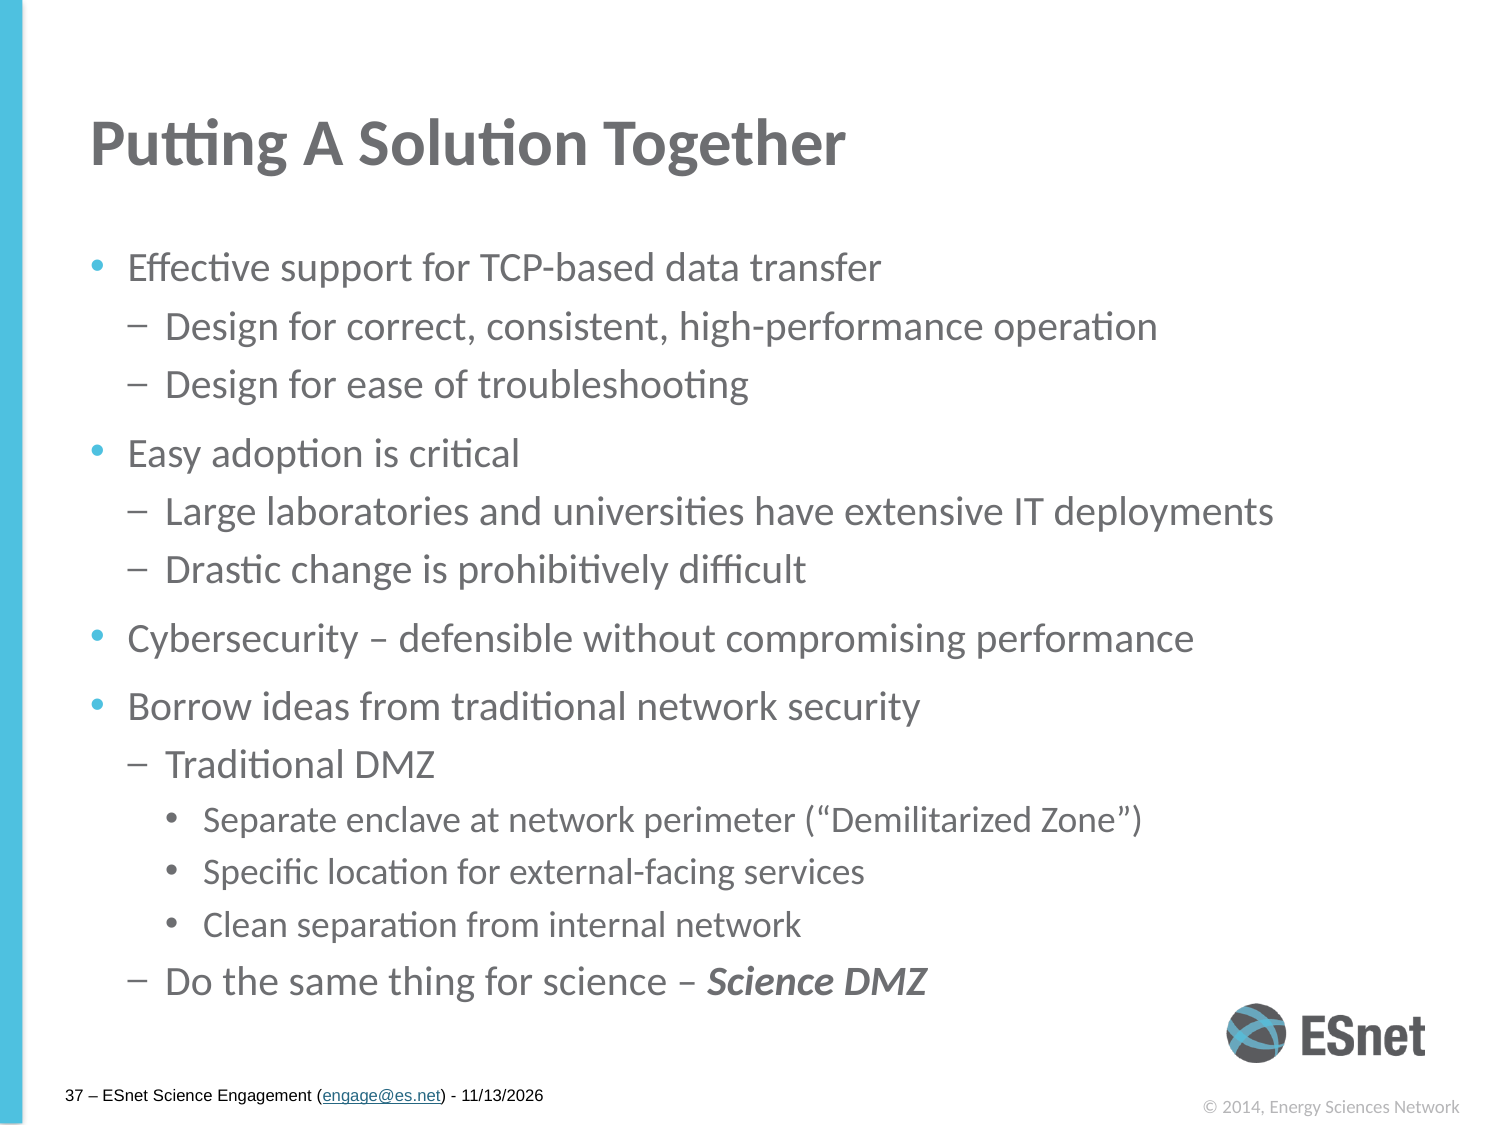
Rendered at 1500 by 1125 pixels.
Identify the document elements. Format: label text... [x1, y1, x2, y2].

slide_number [50, 1080, 582, 1110]
list Effective support for TCP-based data transfer Design for correct, consistent, high-performance operation Design for ease of troubleshooting Easy adoption is critical Large laboratories and universities have extensive IT deployments Drastic change is prohibitively difficult Cybersecurity – defensible without compromising performance Borrow ideas from traditional network security Traditional DMZ Separate enclave at network perimeter (“Demilitarized Zone”) Specific location for external-facing services Clean separation from internal network Do the same thing for science – Science DMZ [75, 232, 1425, 1035]
title Putting A Solution Together [75, 45, 1425, 232]
picture [1226, 1035, 1425, 1063]
text_box © 2014, Energy Sciences Network [1187, 1095, 1500, 1125]
